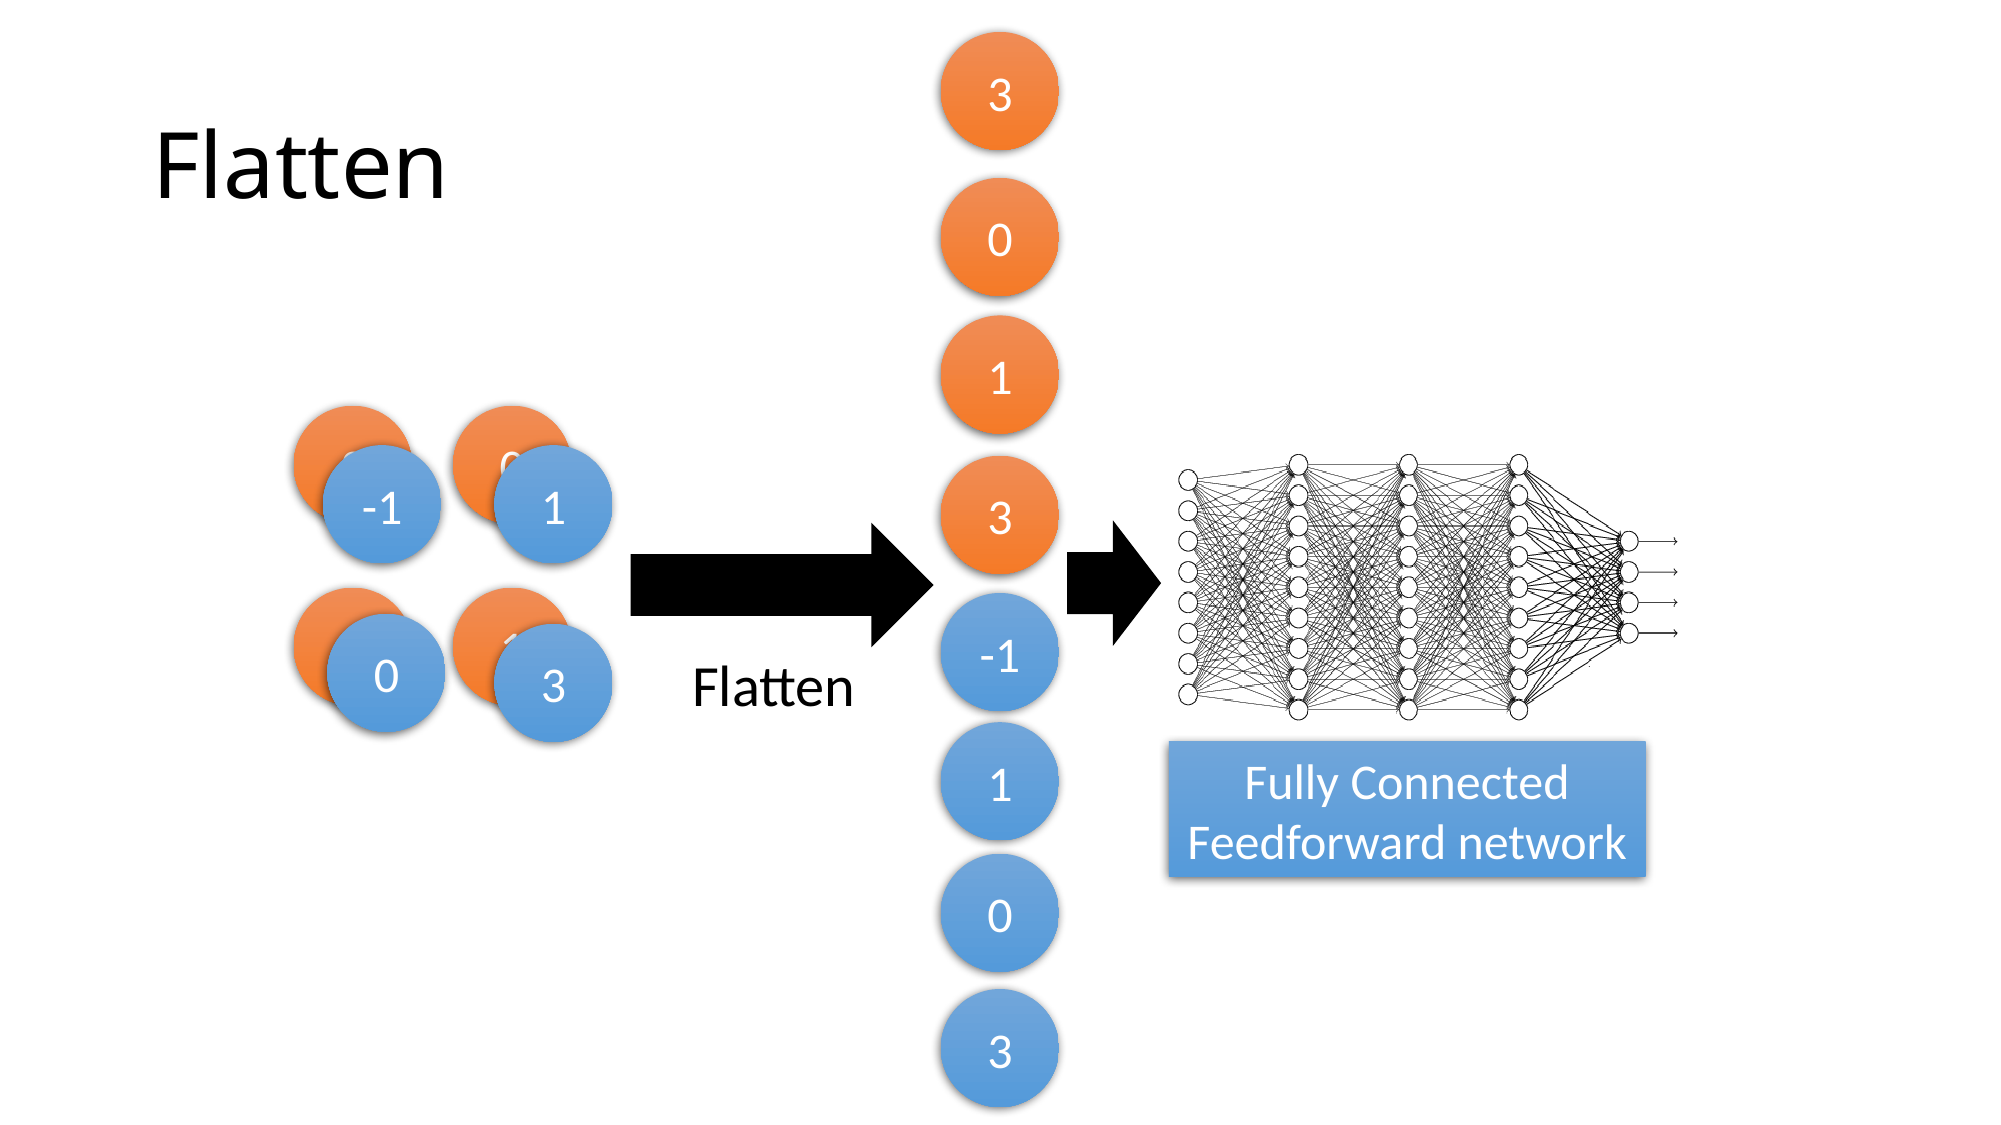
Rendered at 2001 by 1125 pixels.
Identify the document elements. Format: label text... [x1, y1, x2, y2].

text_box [293, 405, 613, 742]
text_box 3 [940, 455, 1059, 574]
text_box 3 [940, 988, 1059, 1108]
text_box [1168, 446, 1695, 879]
text_box 1 [940, 722, 1059, 841]
text_box 3 [940, 31, 1059, 150]
text_box 0 [940, 177, 1059, 296]
title Flatten [137, 59, 1863, 278]
text_box [630, 522, 934, 648]
text_box -1 [940, 592, 1059, 712]
text_box [1067, 520, 1162, 646]
text_box 1 [940, 315, 1059, 434]
text_box 0 [940, 853, 1059, 972]
text_box Flatten [661, 640, 886, 725]
